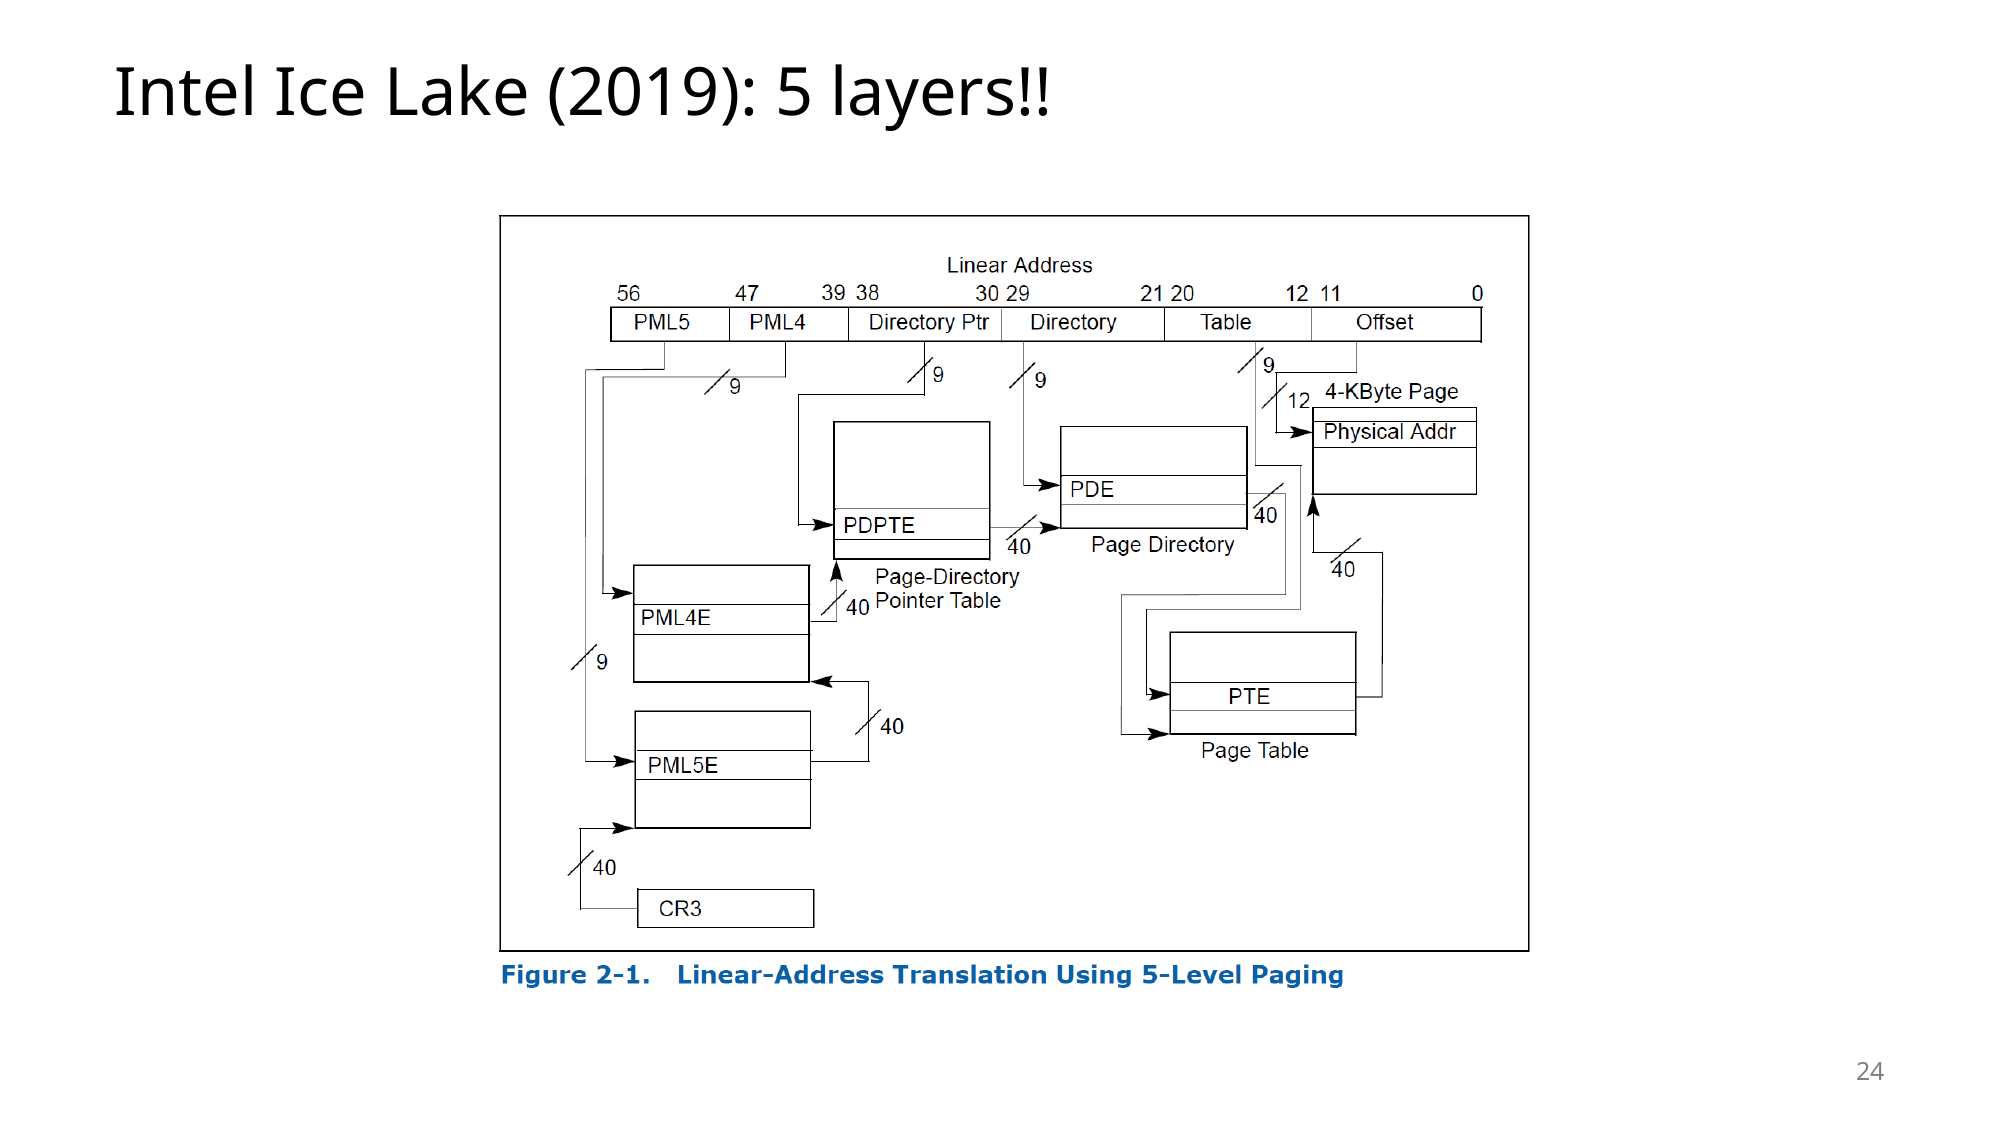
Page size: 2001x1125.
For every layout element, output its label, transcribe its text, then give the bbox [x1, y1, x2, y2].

slide_number 24 [1749, 1042, 1900, 1103]
picture [440, 187, 1559, 1013]
title Intel Ice Lake (2019): 5 layers!! [99, 37, 1900, 150]
